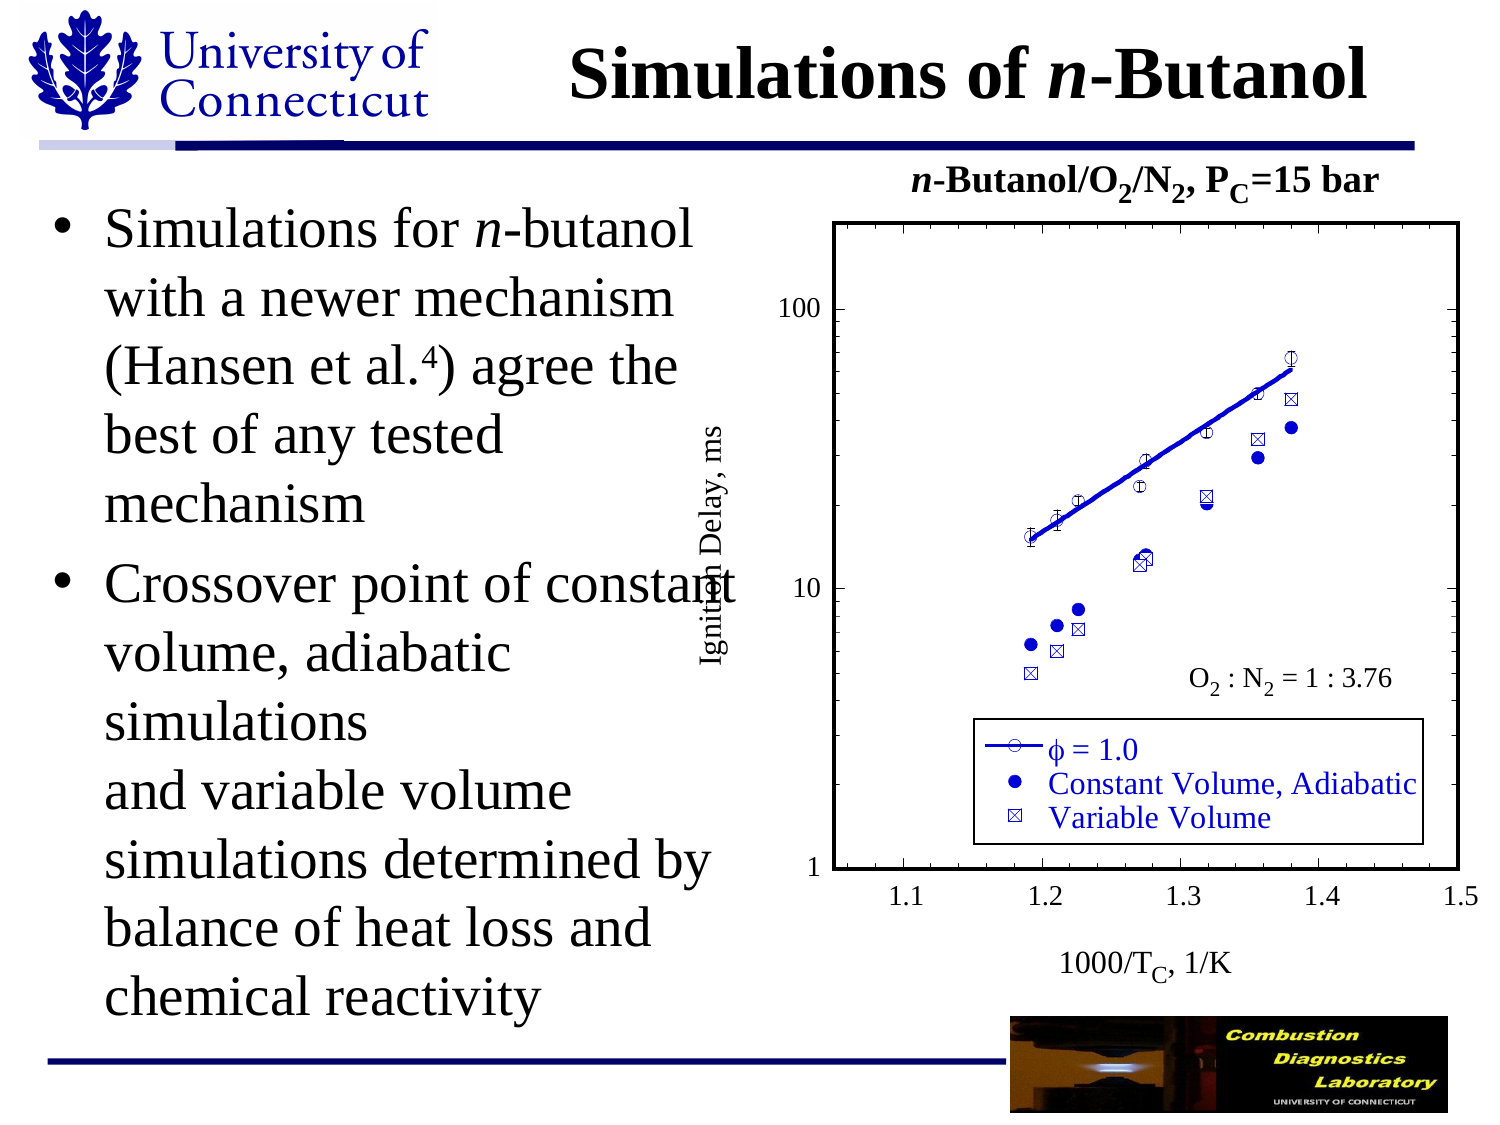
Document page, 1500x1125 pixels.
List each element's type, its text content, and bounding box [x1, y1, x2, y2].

picture [39, 140, 344, 150]
picture [1010, 1016, 1448, 1113]
list Simulations for n-butanol with a newer mechanism (Hansen et al.4) agree the best of any tested mechanism Crossover point of constant volume, adiabatic simulations and variable volume simulations determined by balance of heat loss and chemical reactivity [37, 182, 776, 1038]
picture [19, 2, 437, 138]
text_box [686, 149, 1488, 1001]
title Simulations of n-Butanol [437, 0, 1500, 138]
